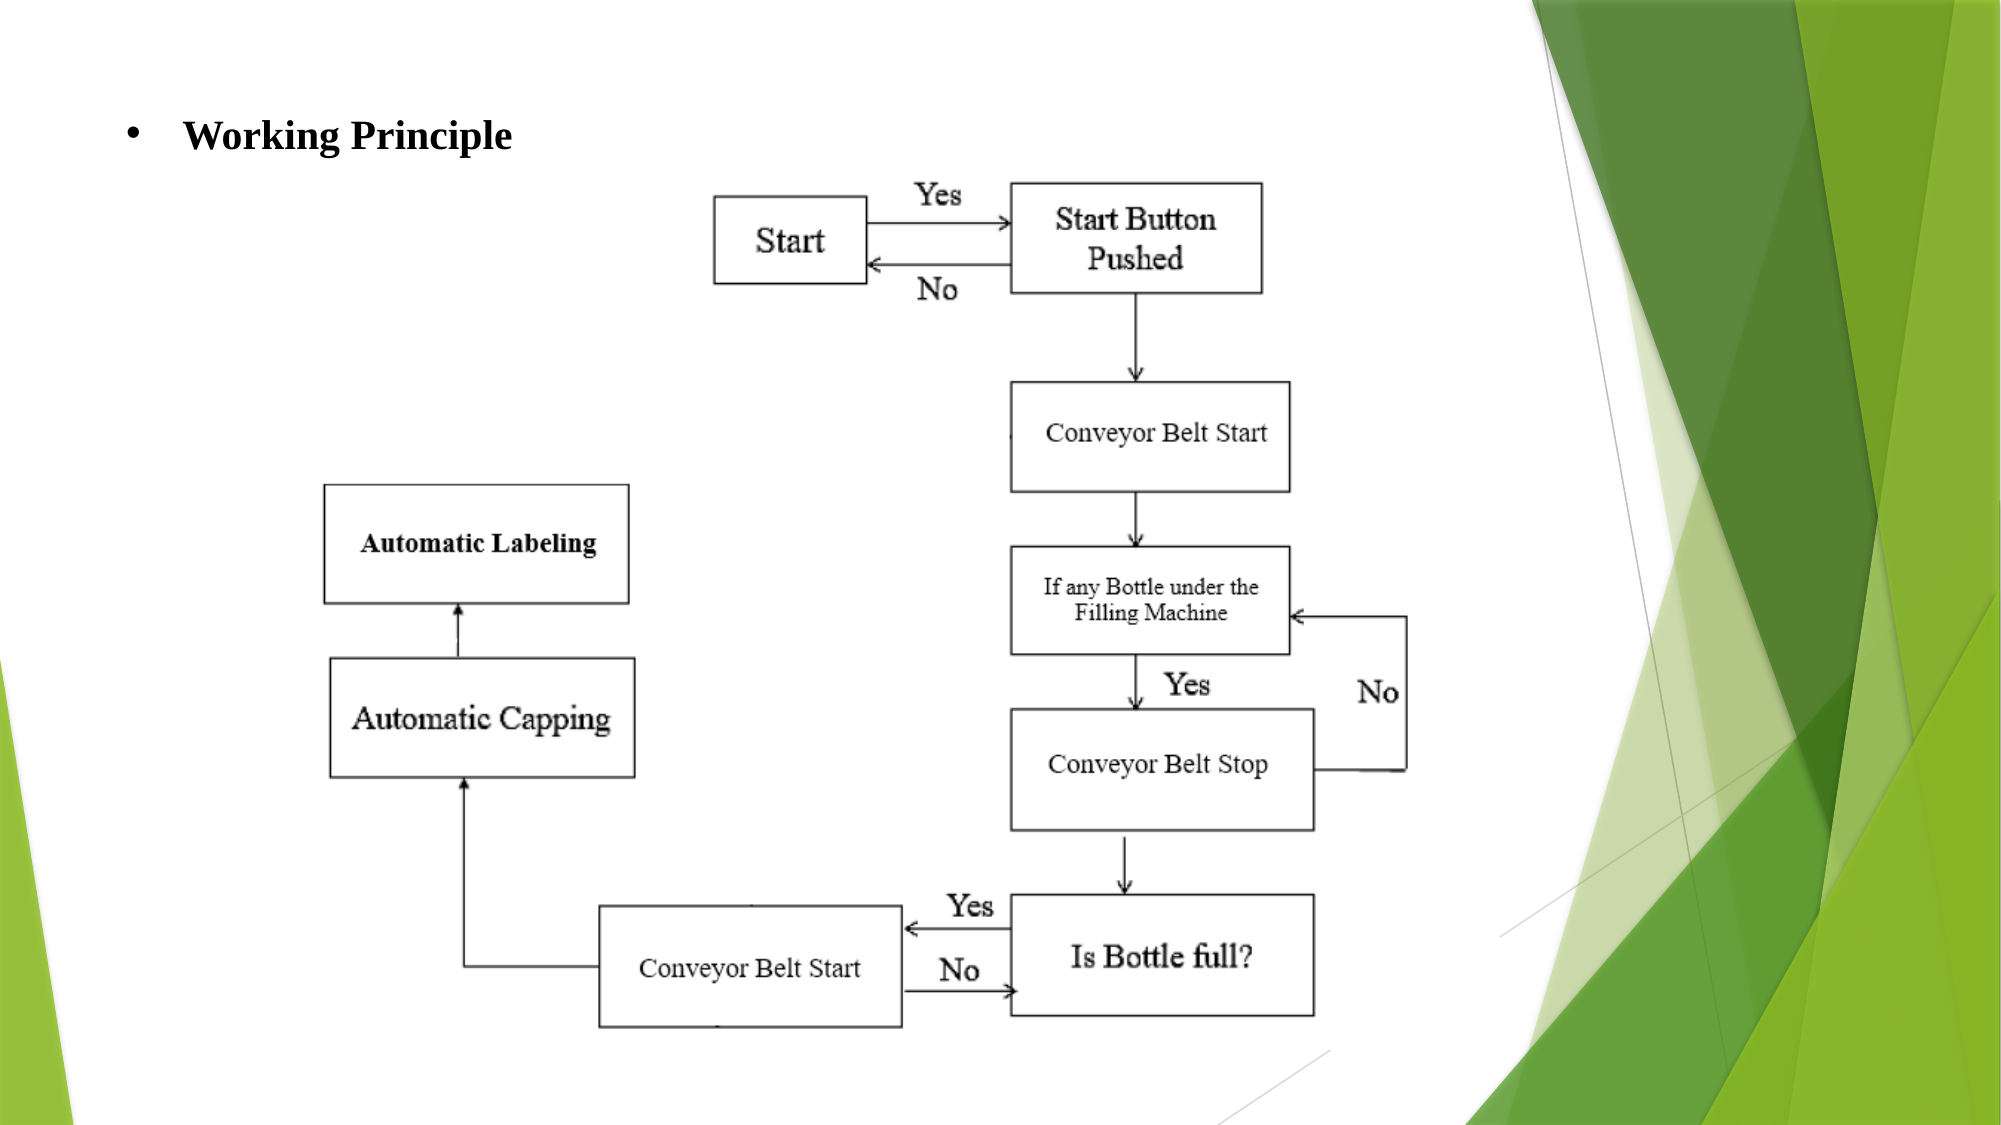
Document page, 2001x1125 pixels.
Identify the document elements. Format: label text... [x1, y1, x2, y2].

picture [274, 161, 1501, 1051]
title Working Principle [111, 99, 1522, 188]
